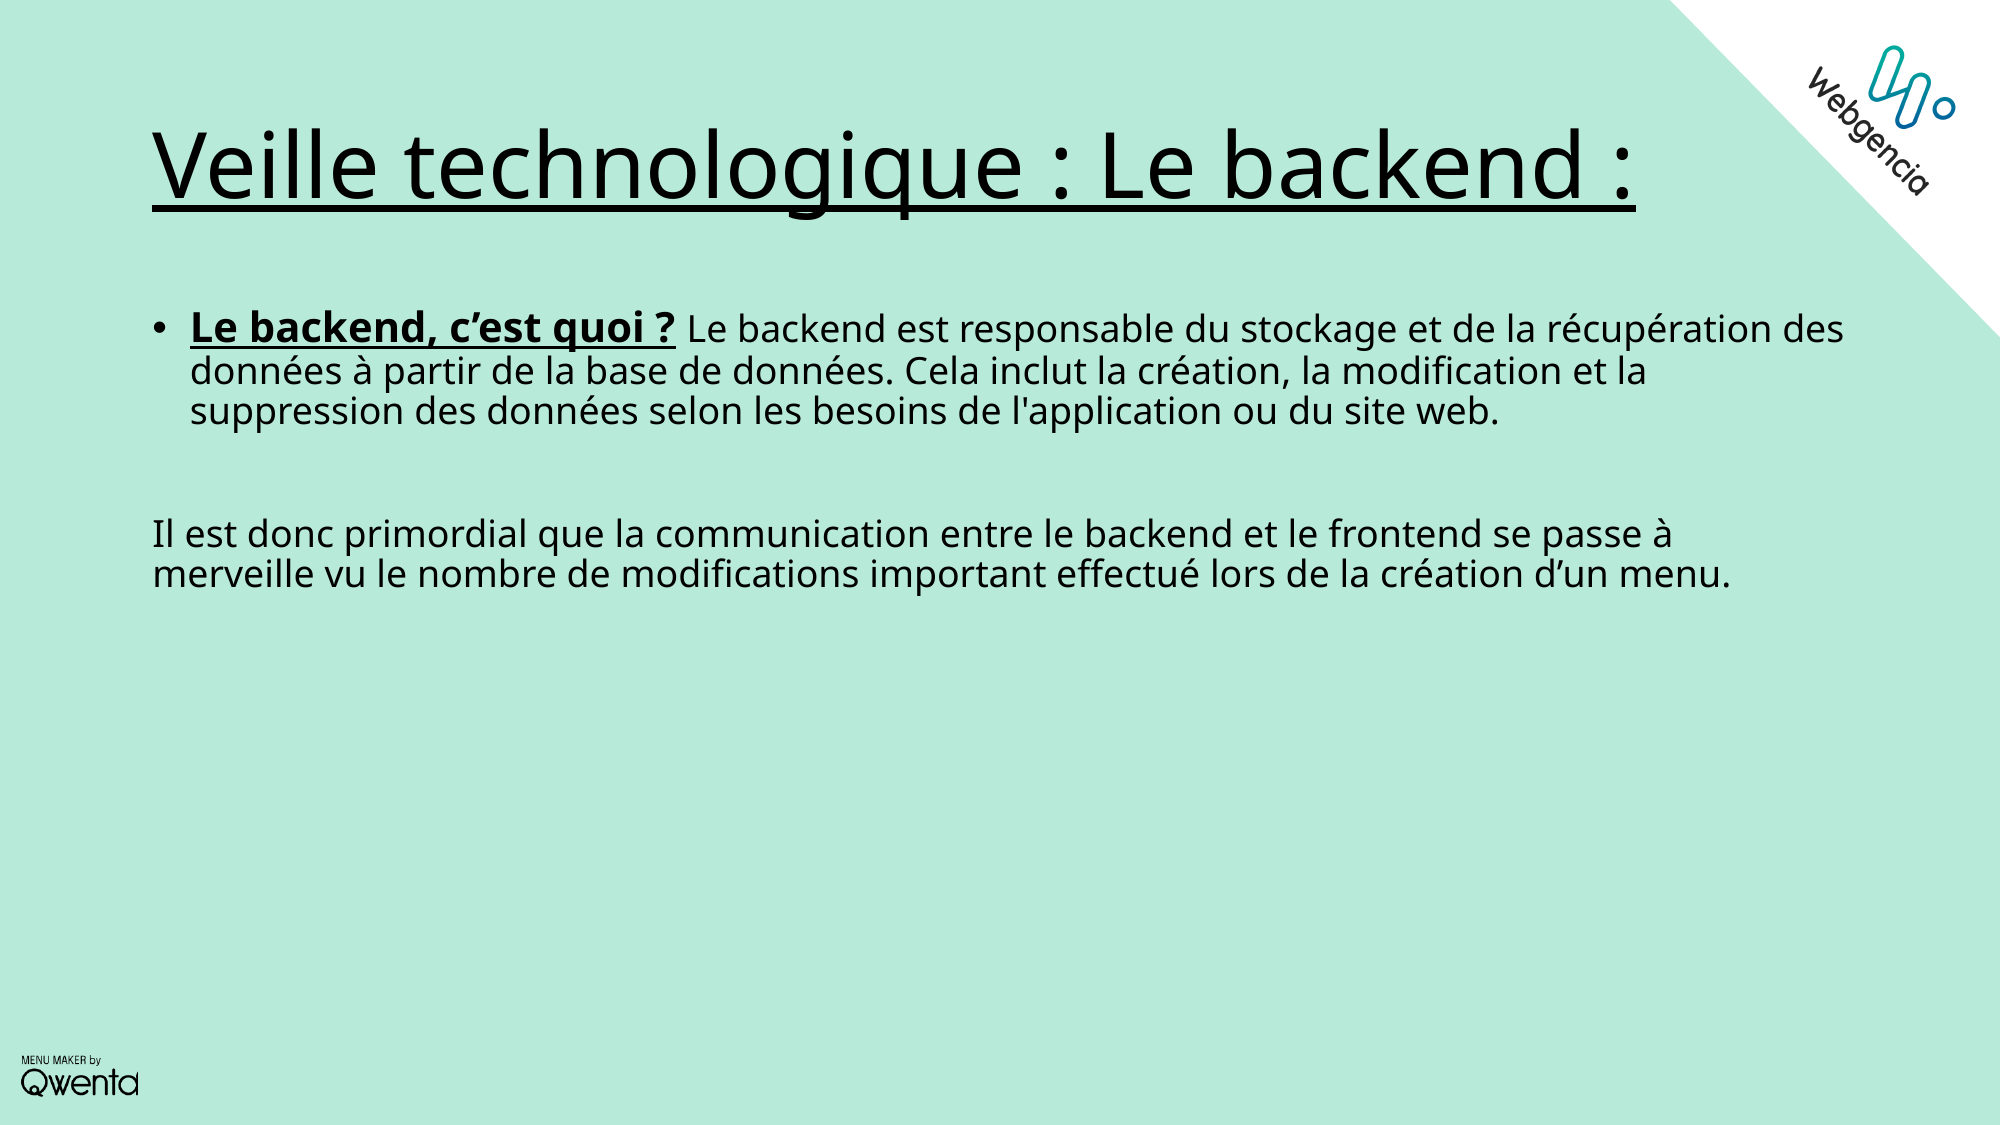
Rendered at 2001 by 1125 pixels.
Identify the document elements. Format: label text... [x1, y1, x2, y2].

picture [1786, 4, 1995, 214]
text_box [1669, 0, 2000, 338]
picture [20, 1055, 138, 1097]
title Veille technologique : Le backend : [137, 59, 1863, 278]
list Le backend, c’est quoi ? Le backend est responsable du stockage et de la récupération des données à partir de la base de données. Cela inclut la création, la modification et la suppression des données selon les besoins de l'application ou du site web. Il est donc primordial que la communication entre le backend et le frontend se passe à merveille vu le nombre de modifications important effectué lors de la création d’un menu. [137, 299, 1863, 1014]
